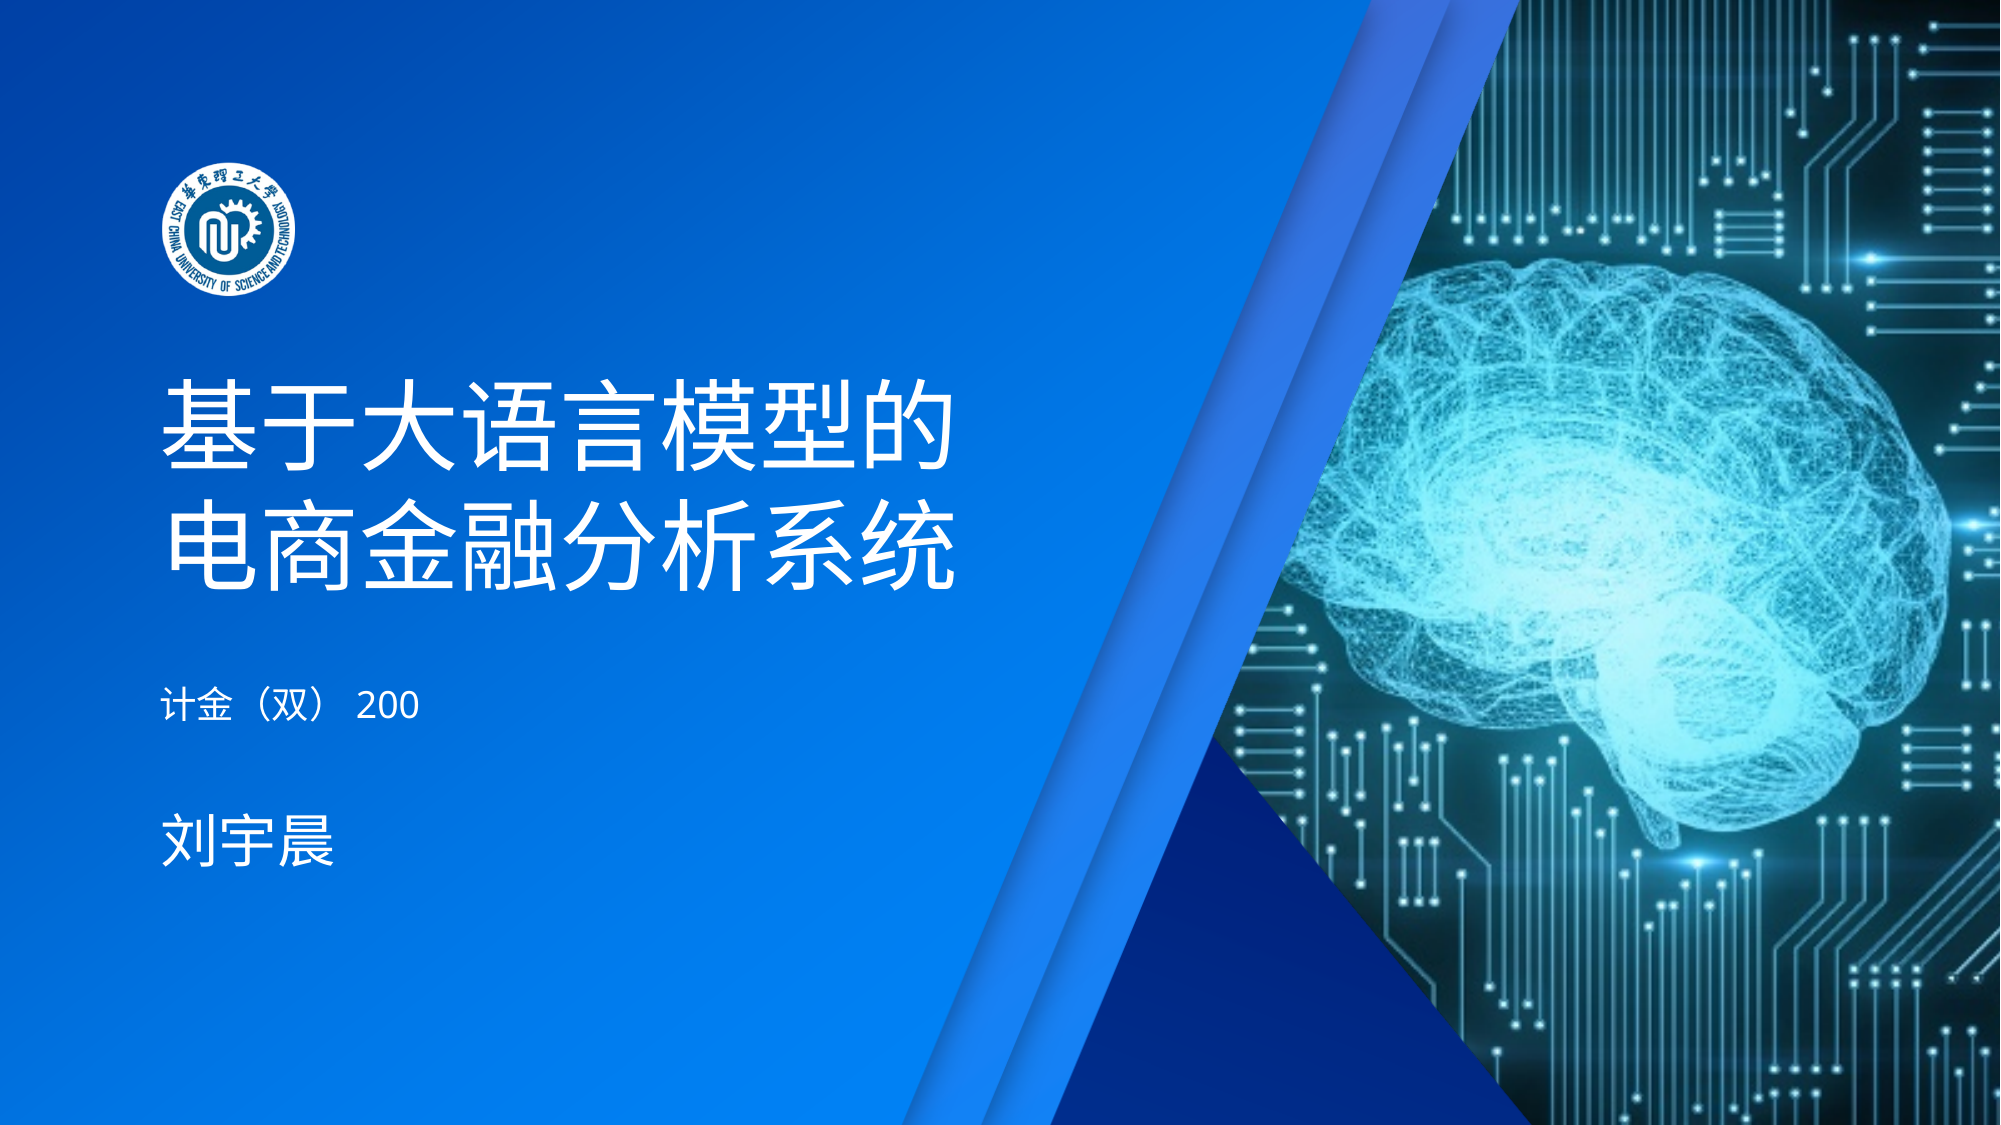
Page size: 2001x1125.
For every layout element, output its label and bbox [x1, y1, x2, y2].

text_box [144, 355, 1034, 883]
picture [0, 0, 2000, 1125]
